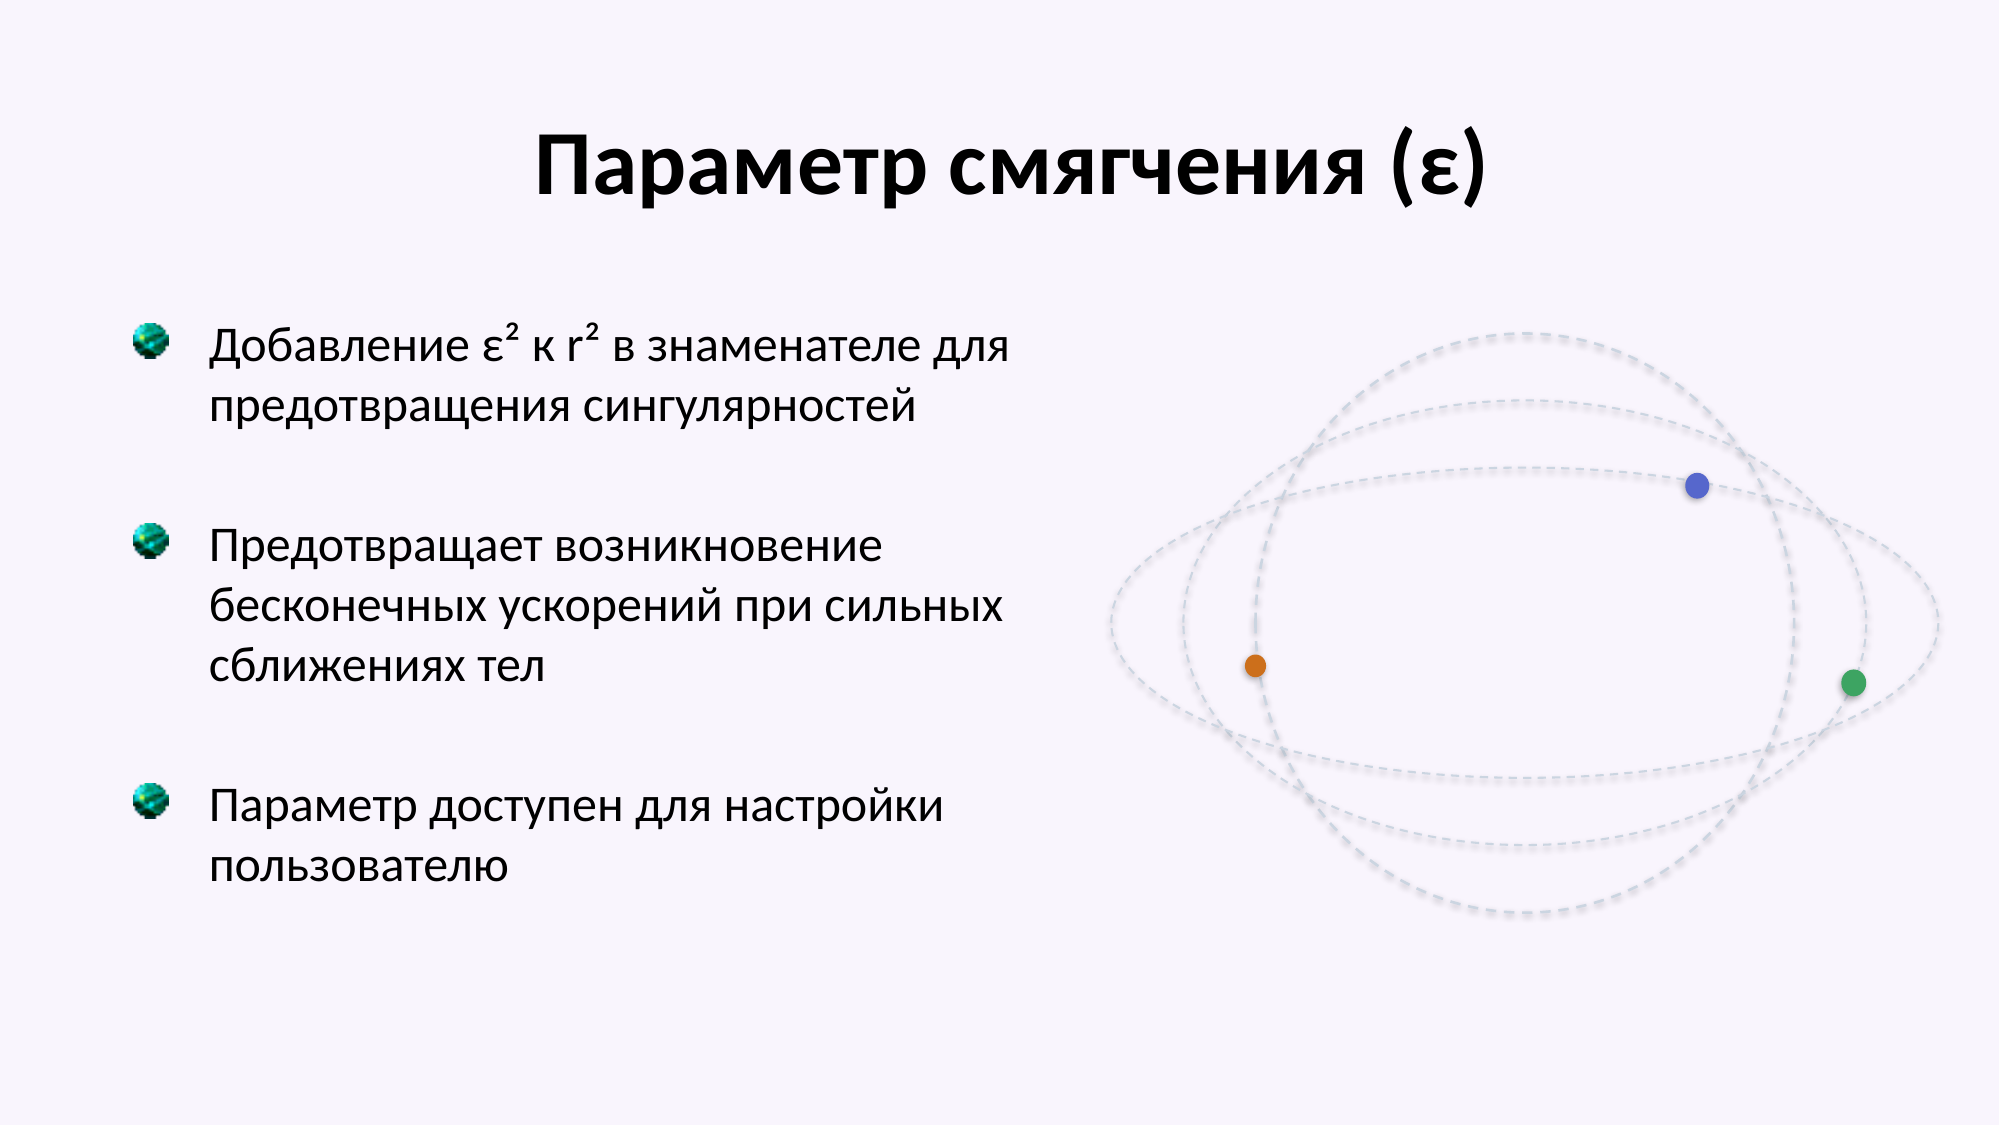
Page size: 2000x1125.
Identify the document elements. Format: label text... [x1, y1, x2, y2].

picture [133, 323, 169, 359]
text_box [1178, 466, 1940, 779]
text_box [1227, 399, 1821, 512]
picture [133, 783, 169, 819]
text_box [1684, 472, 1711, 500]
text_box [1244, 653, 1267, 679]
text_box [1310, 332, 1741, 448]
text_box Параметр смягчения (ε) [519, 95, 1505, 221]
text_box [1234, 741, 1814, 846]
text_box [1317, 807, 1734, 914]
text_box Добавление ε² к r² в знаменателе для предотвращения сингулярностей Предотвращает возникновение бесконечных ускорений при сильных сближениях тел Параметр доступен для настройки пользователю [118, 303, 1178, 899]
picture [133, 523, 169, 559]
text_box [1840, 668, 1868, 698]
